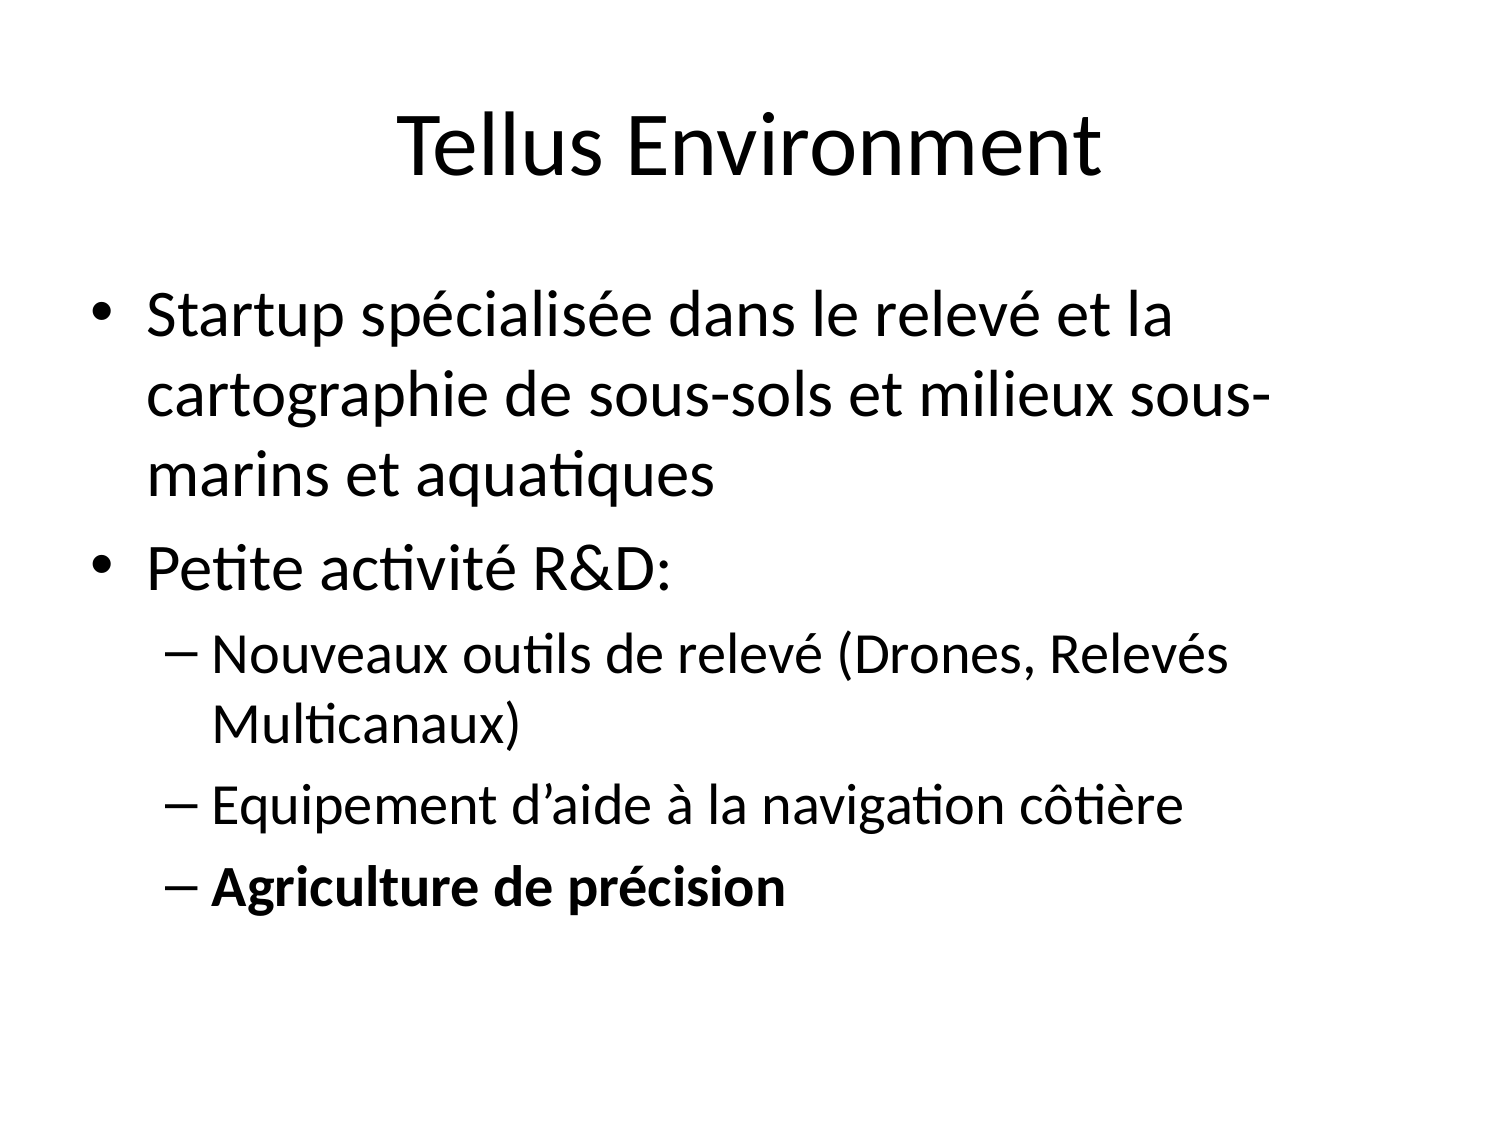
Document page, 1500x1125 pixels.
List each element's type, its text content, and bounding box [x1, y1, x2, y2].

list Startup spécialisée dans le relevé et la cartographie de sous-sols et milieux sous-marins et aquatiques Petite activité R&D: Nouveaux outils de relevé (Drones, Relevés Multicanaux) Equipement d’aide à la navigation côtière Agriculture de précision [75, 262, 1425, 1005]
title Tellus Environment [75, 45, 1425, 233]
